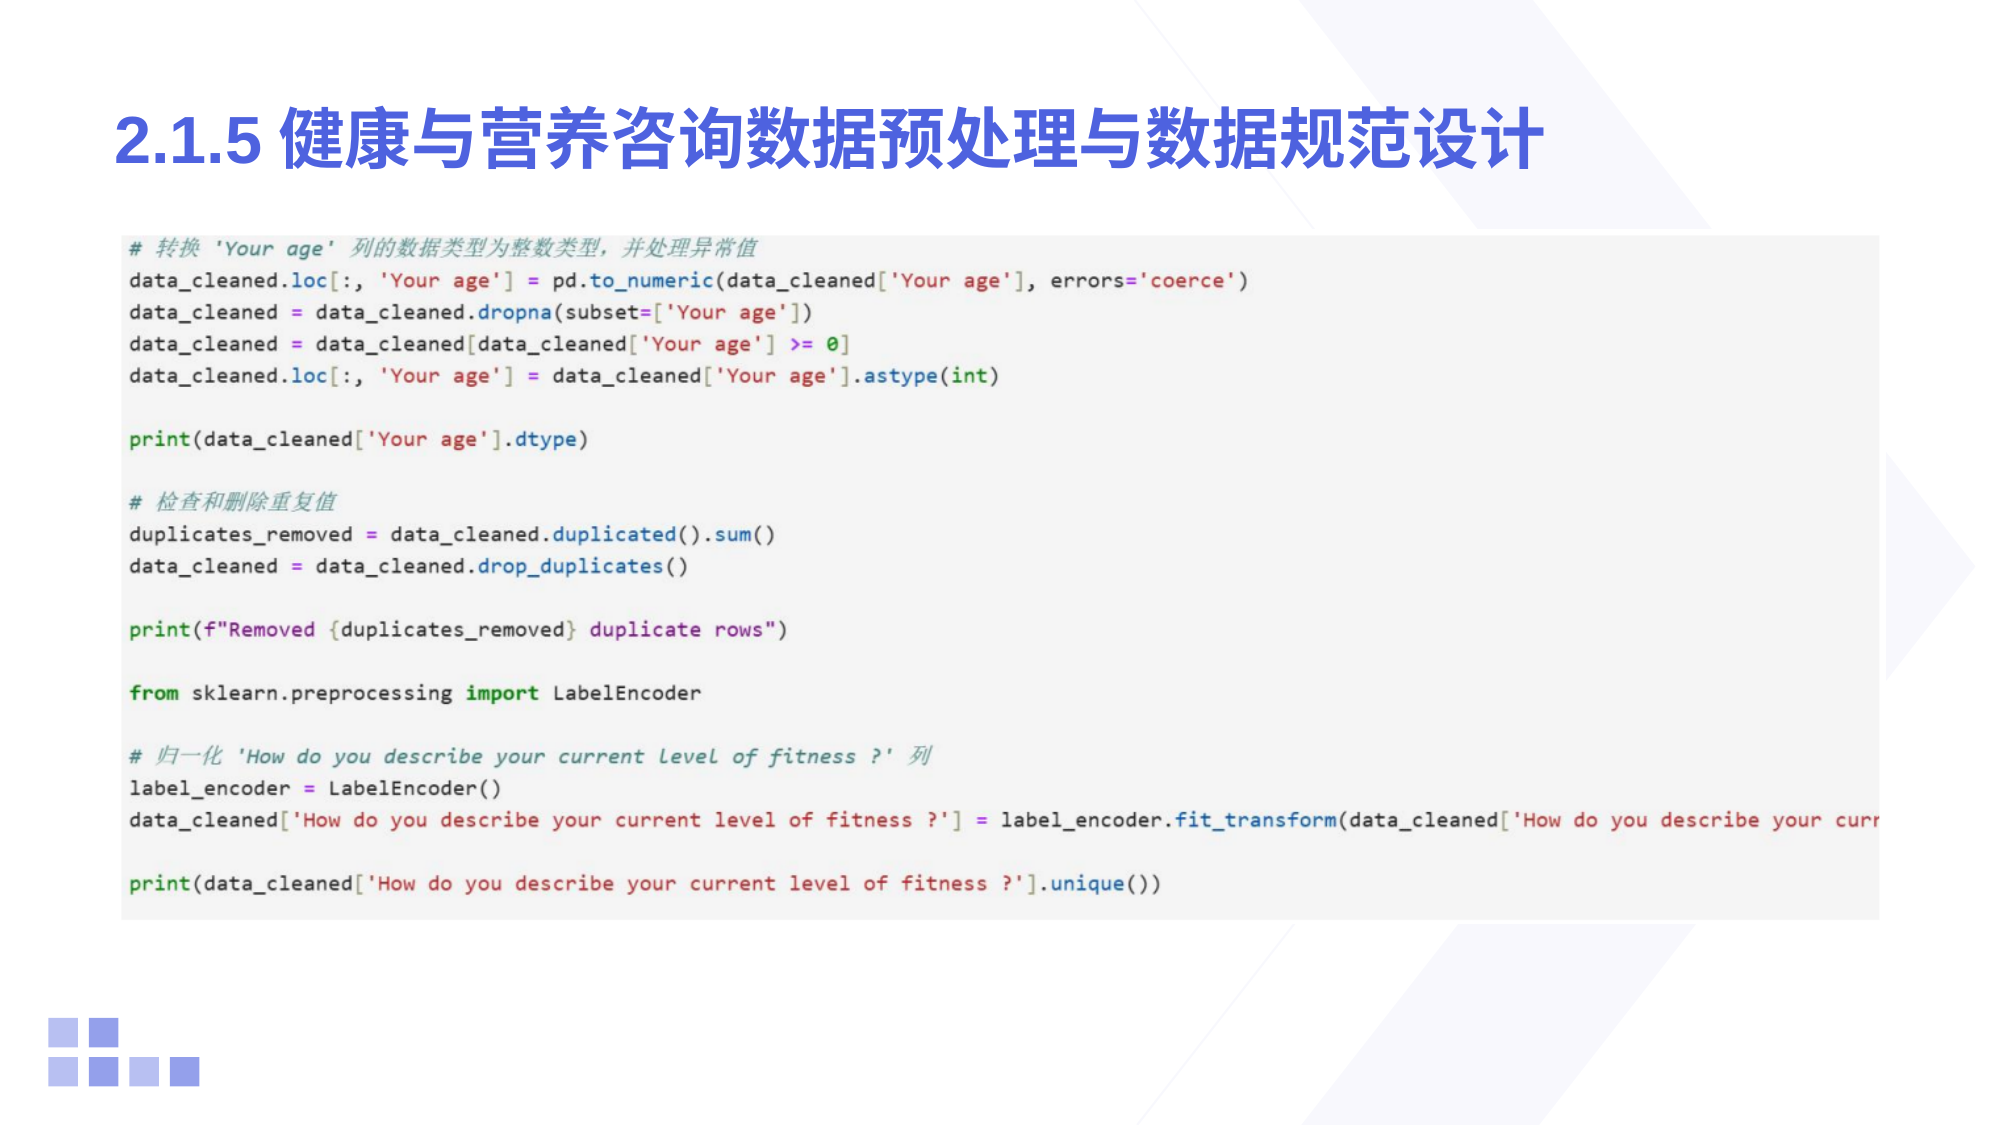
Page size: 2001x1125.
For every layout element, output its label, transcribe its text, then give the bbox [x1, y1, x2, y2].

picture [119, 229, 1886, 924]
title 2.1.5健康与营养咨询数据预处理与数据规范设计 [114, 59, 1886, 178]
